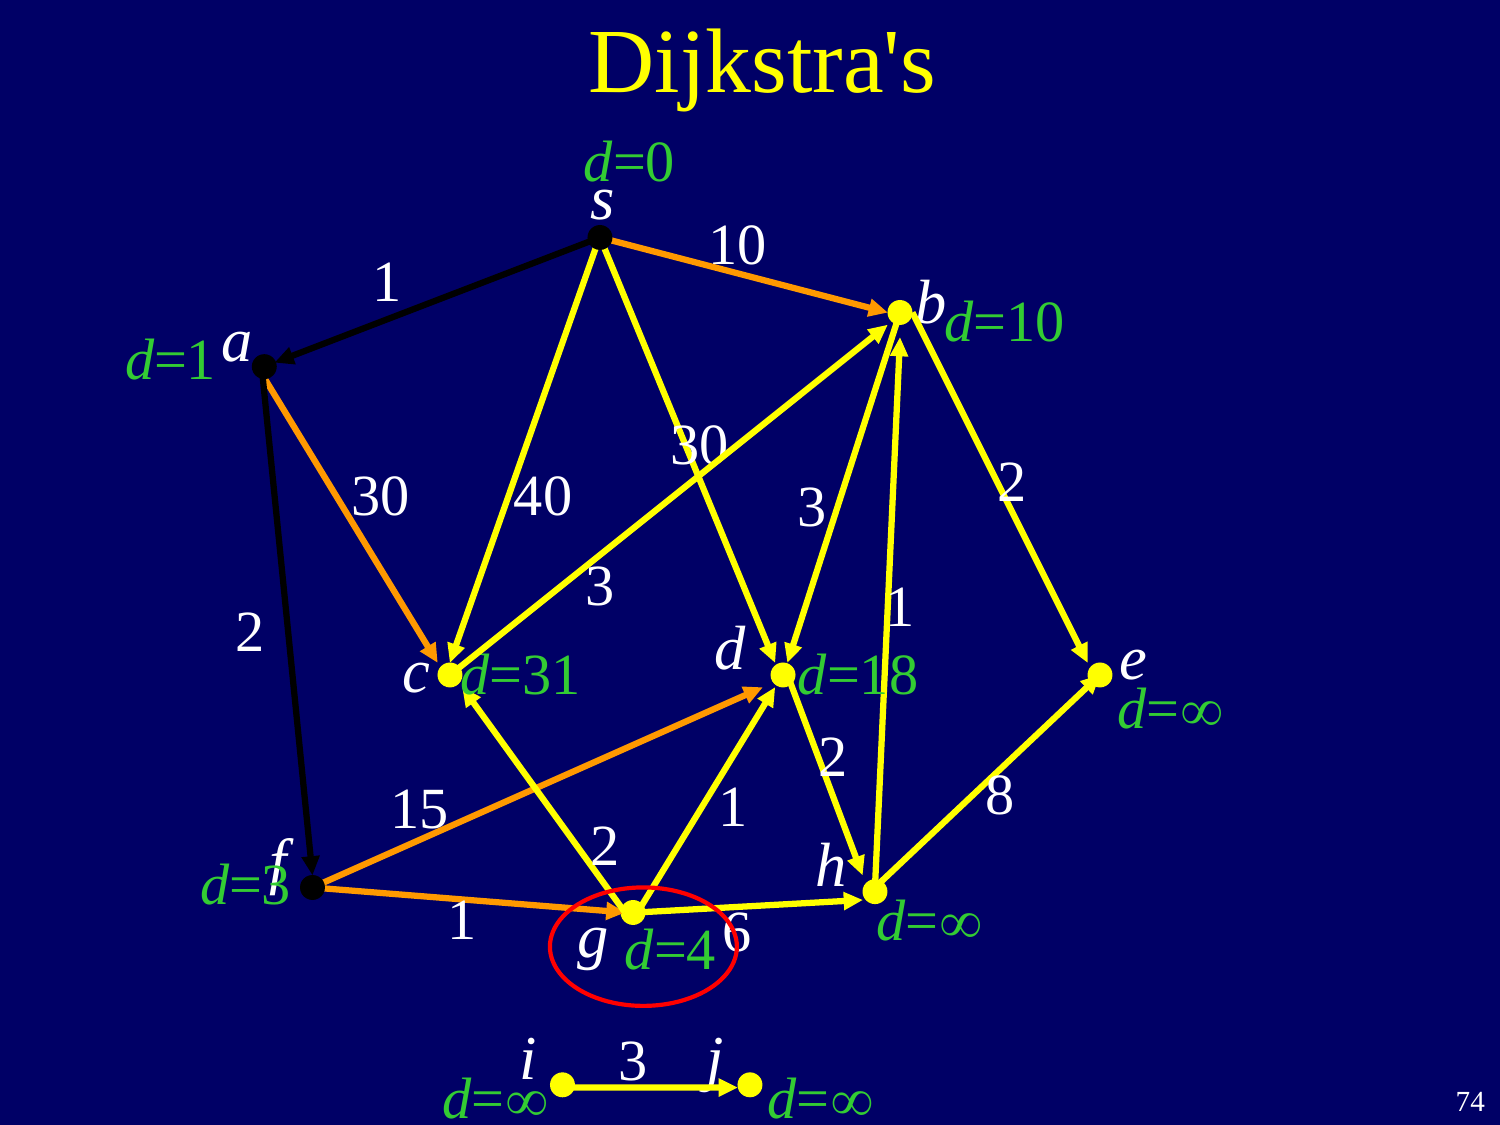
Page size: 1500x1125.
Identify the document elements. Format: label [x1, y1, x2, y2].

text_box [427, 1009, 889, 1125]
text_box [220, 585, 280, 671]
text_box [110, 0, 1400, 1006]
